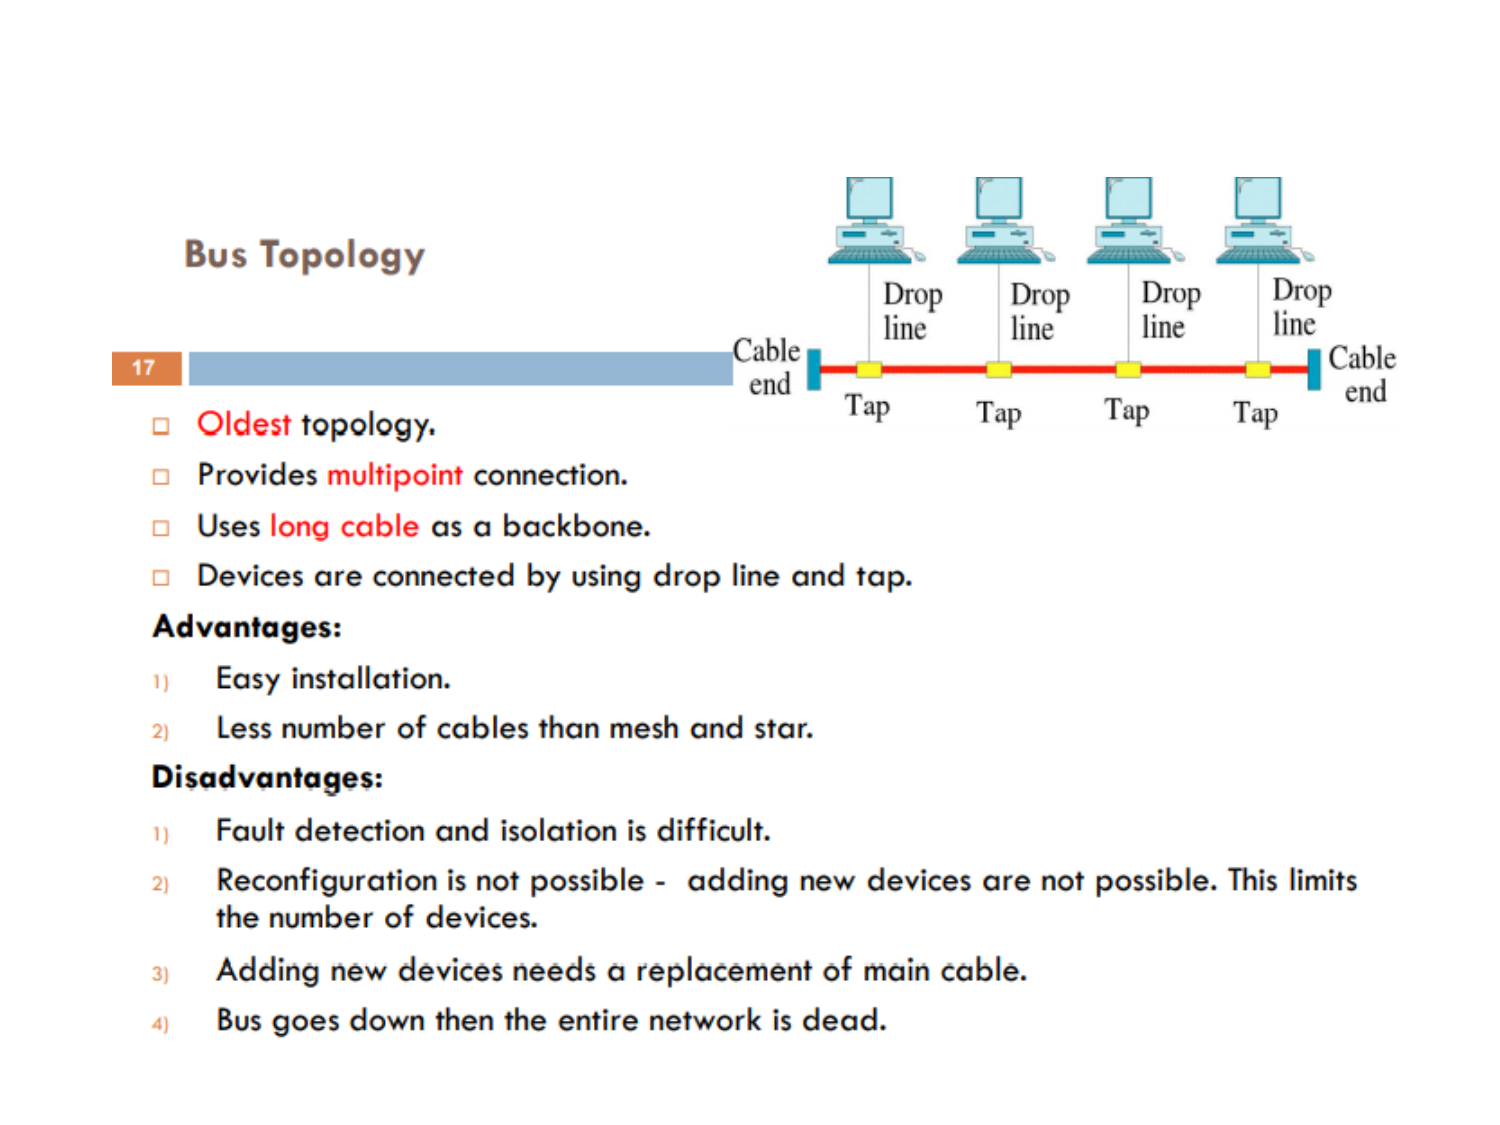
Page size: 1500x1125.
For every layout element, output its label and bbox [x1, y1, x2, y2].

picture [112, 177, 1401, 1051]
